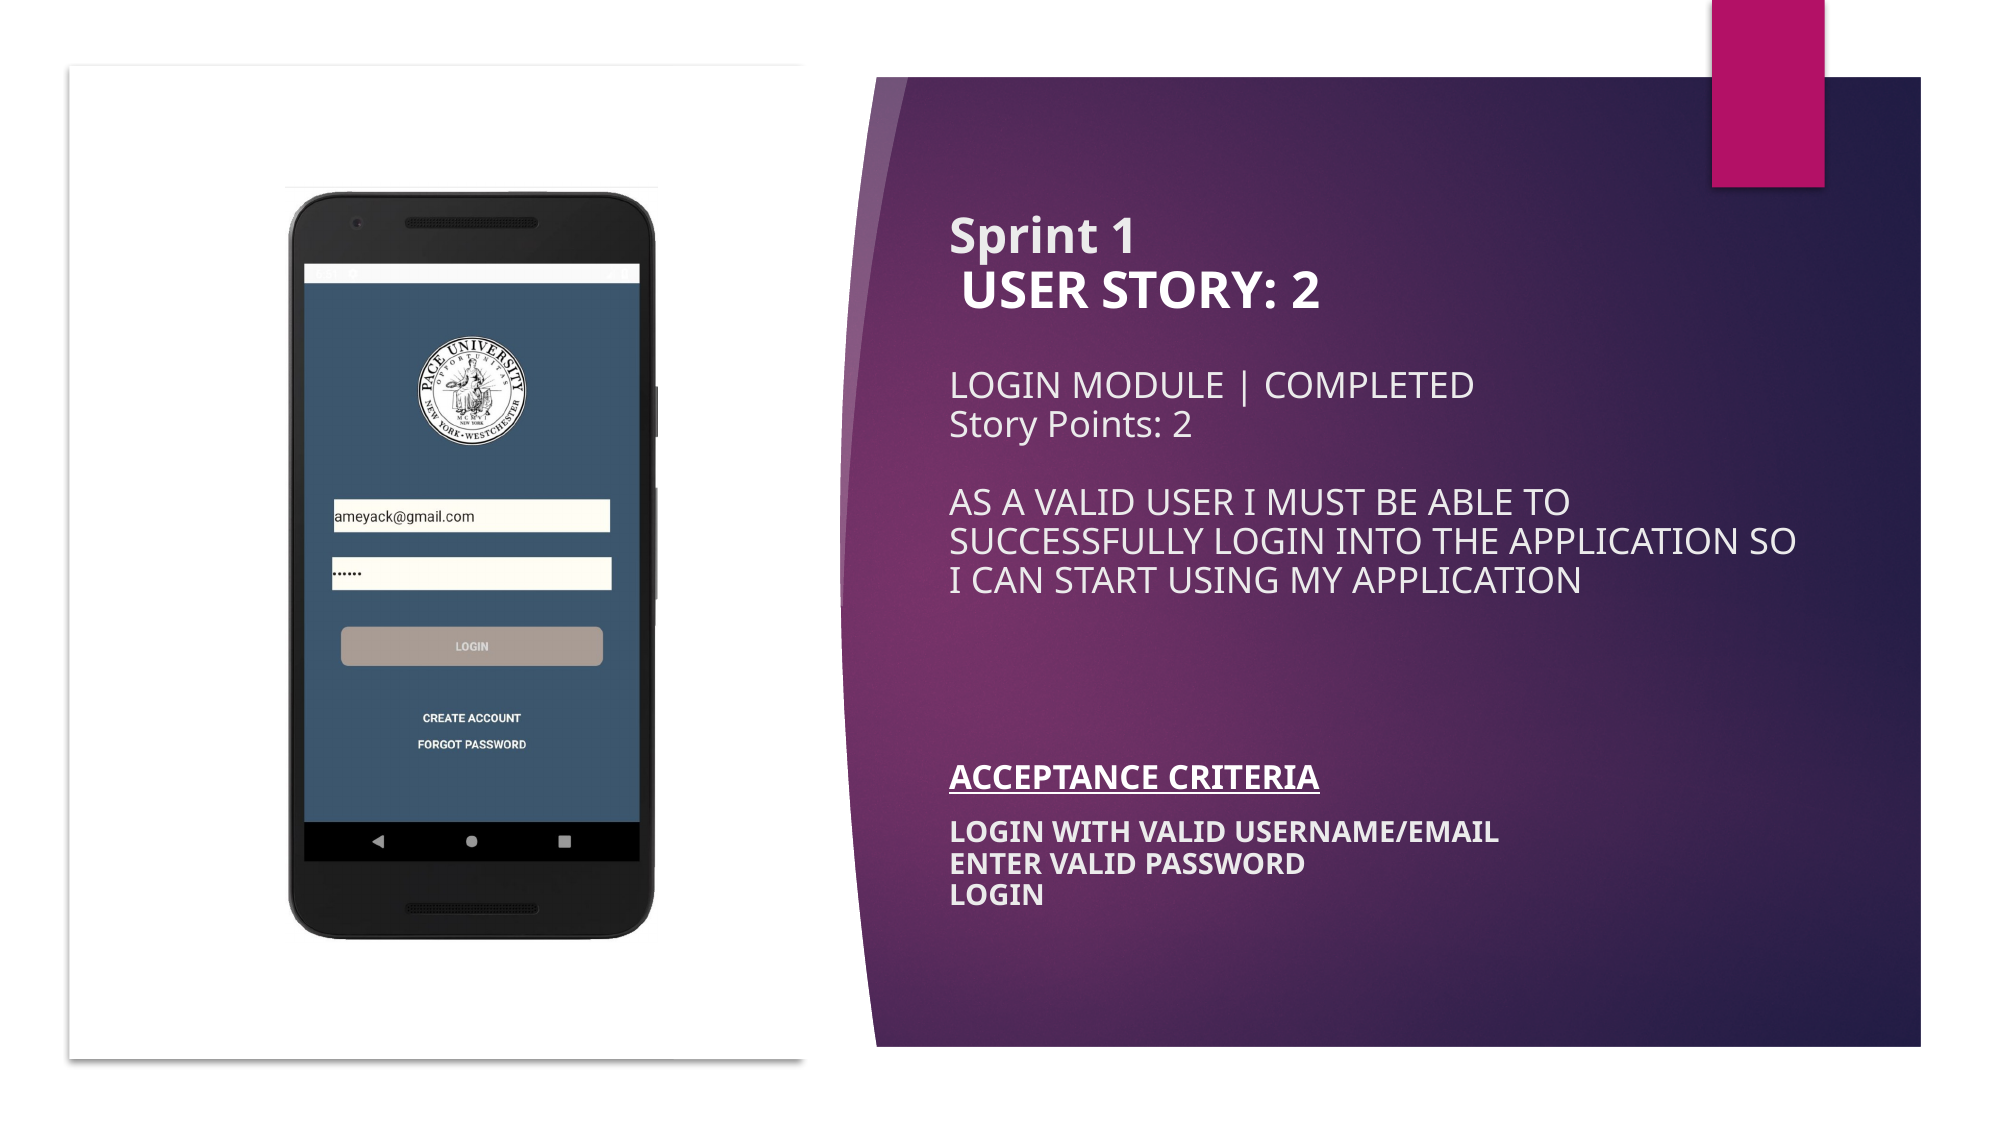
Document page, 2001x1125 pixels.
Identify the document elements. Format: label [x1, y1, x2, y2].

picture [284, 182, 658, 943]
text_box [0, 0, 2000, 1125]
text_box [69, 64, 889, 1060]
